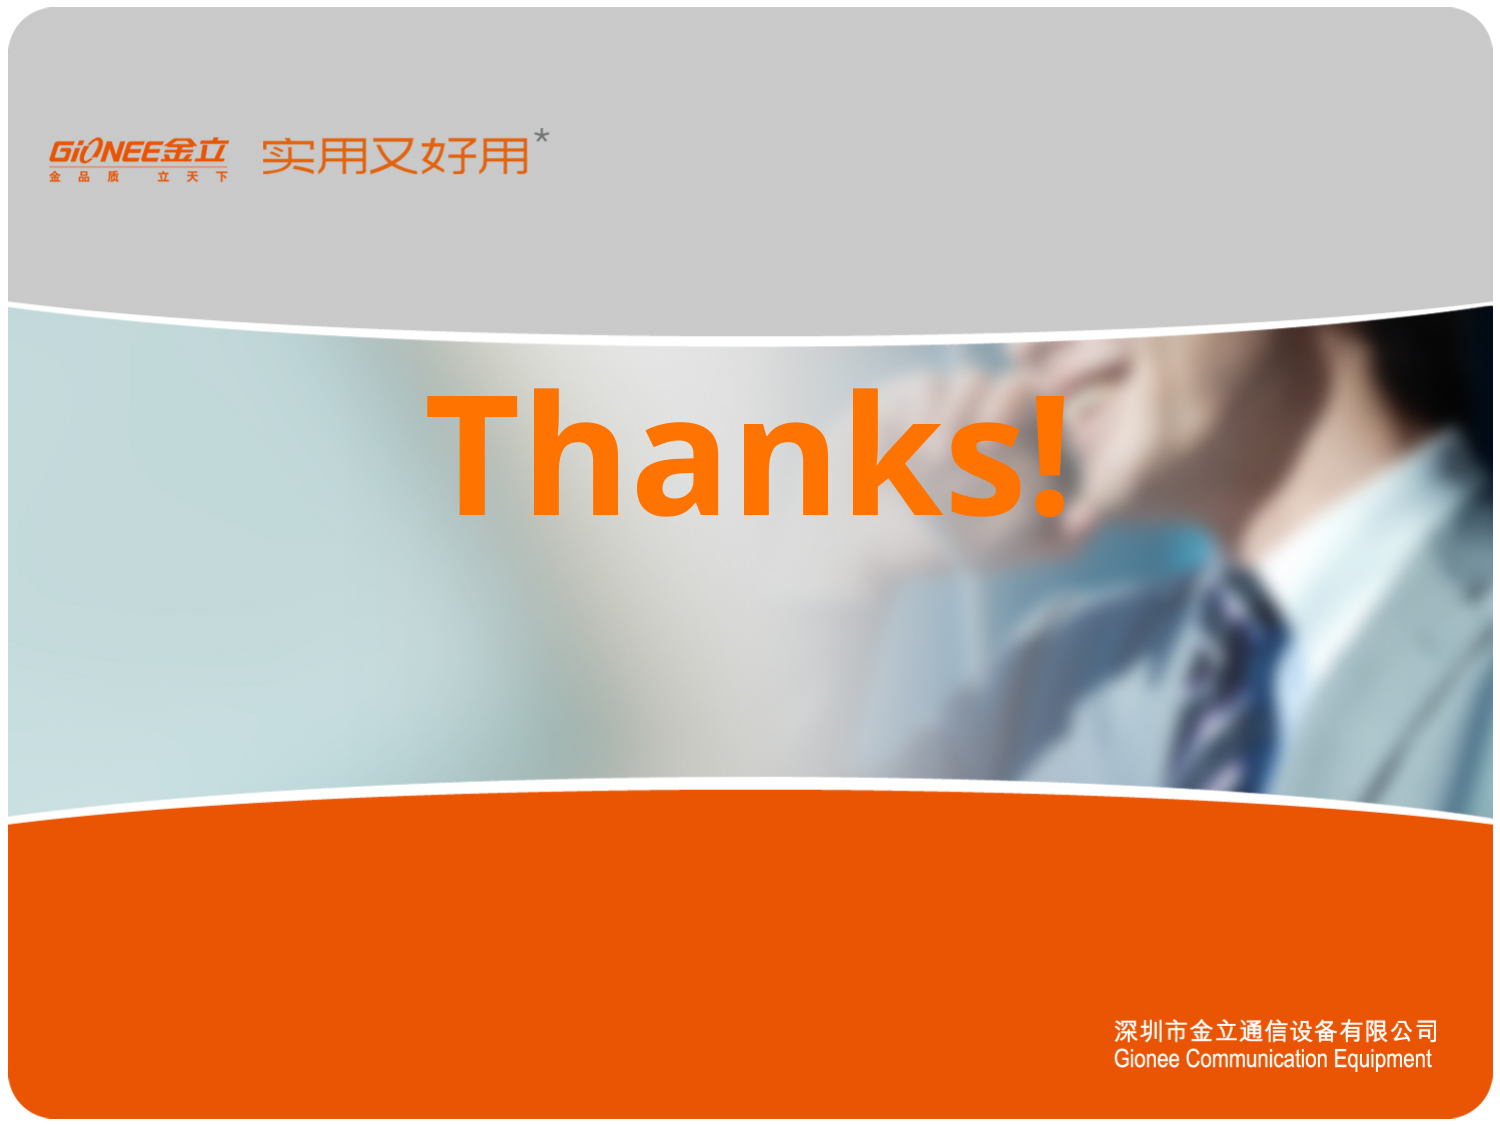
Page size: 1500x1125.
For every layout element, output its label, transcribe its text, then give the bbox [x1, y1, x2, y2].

title Thanks! [112, 363, 1388, 535]
picture [0, 0, 1500, 1125]
